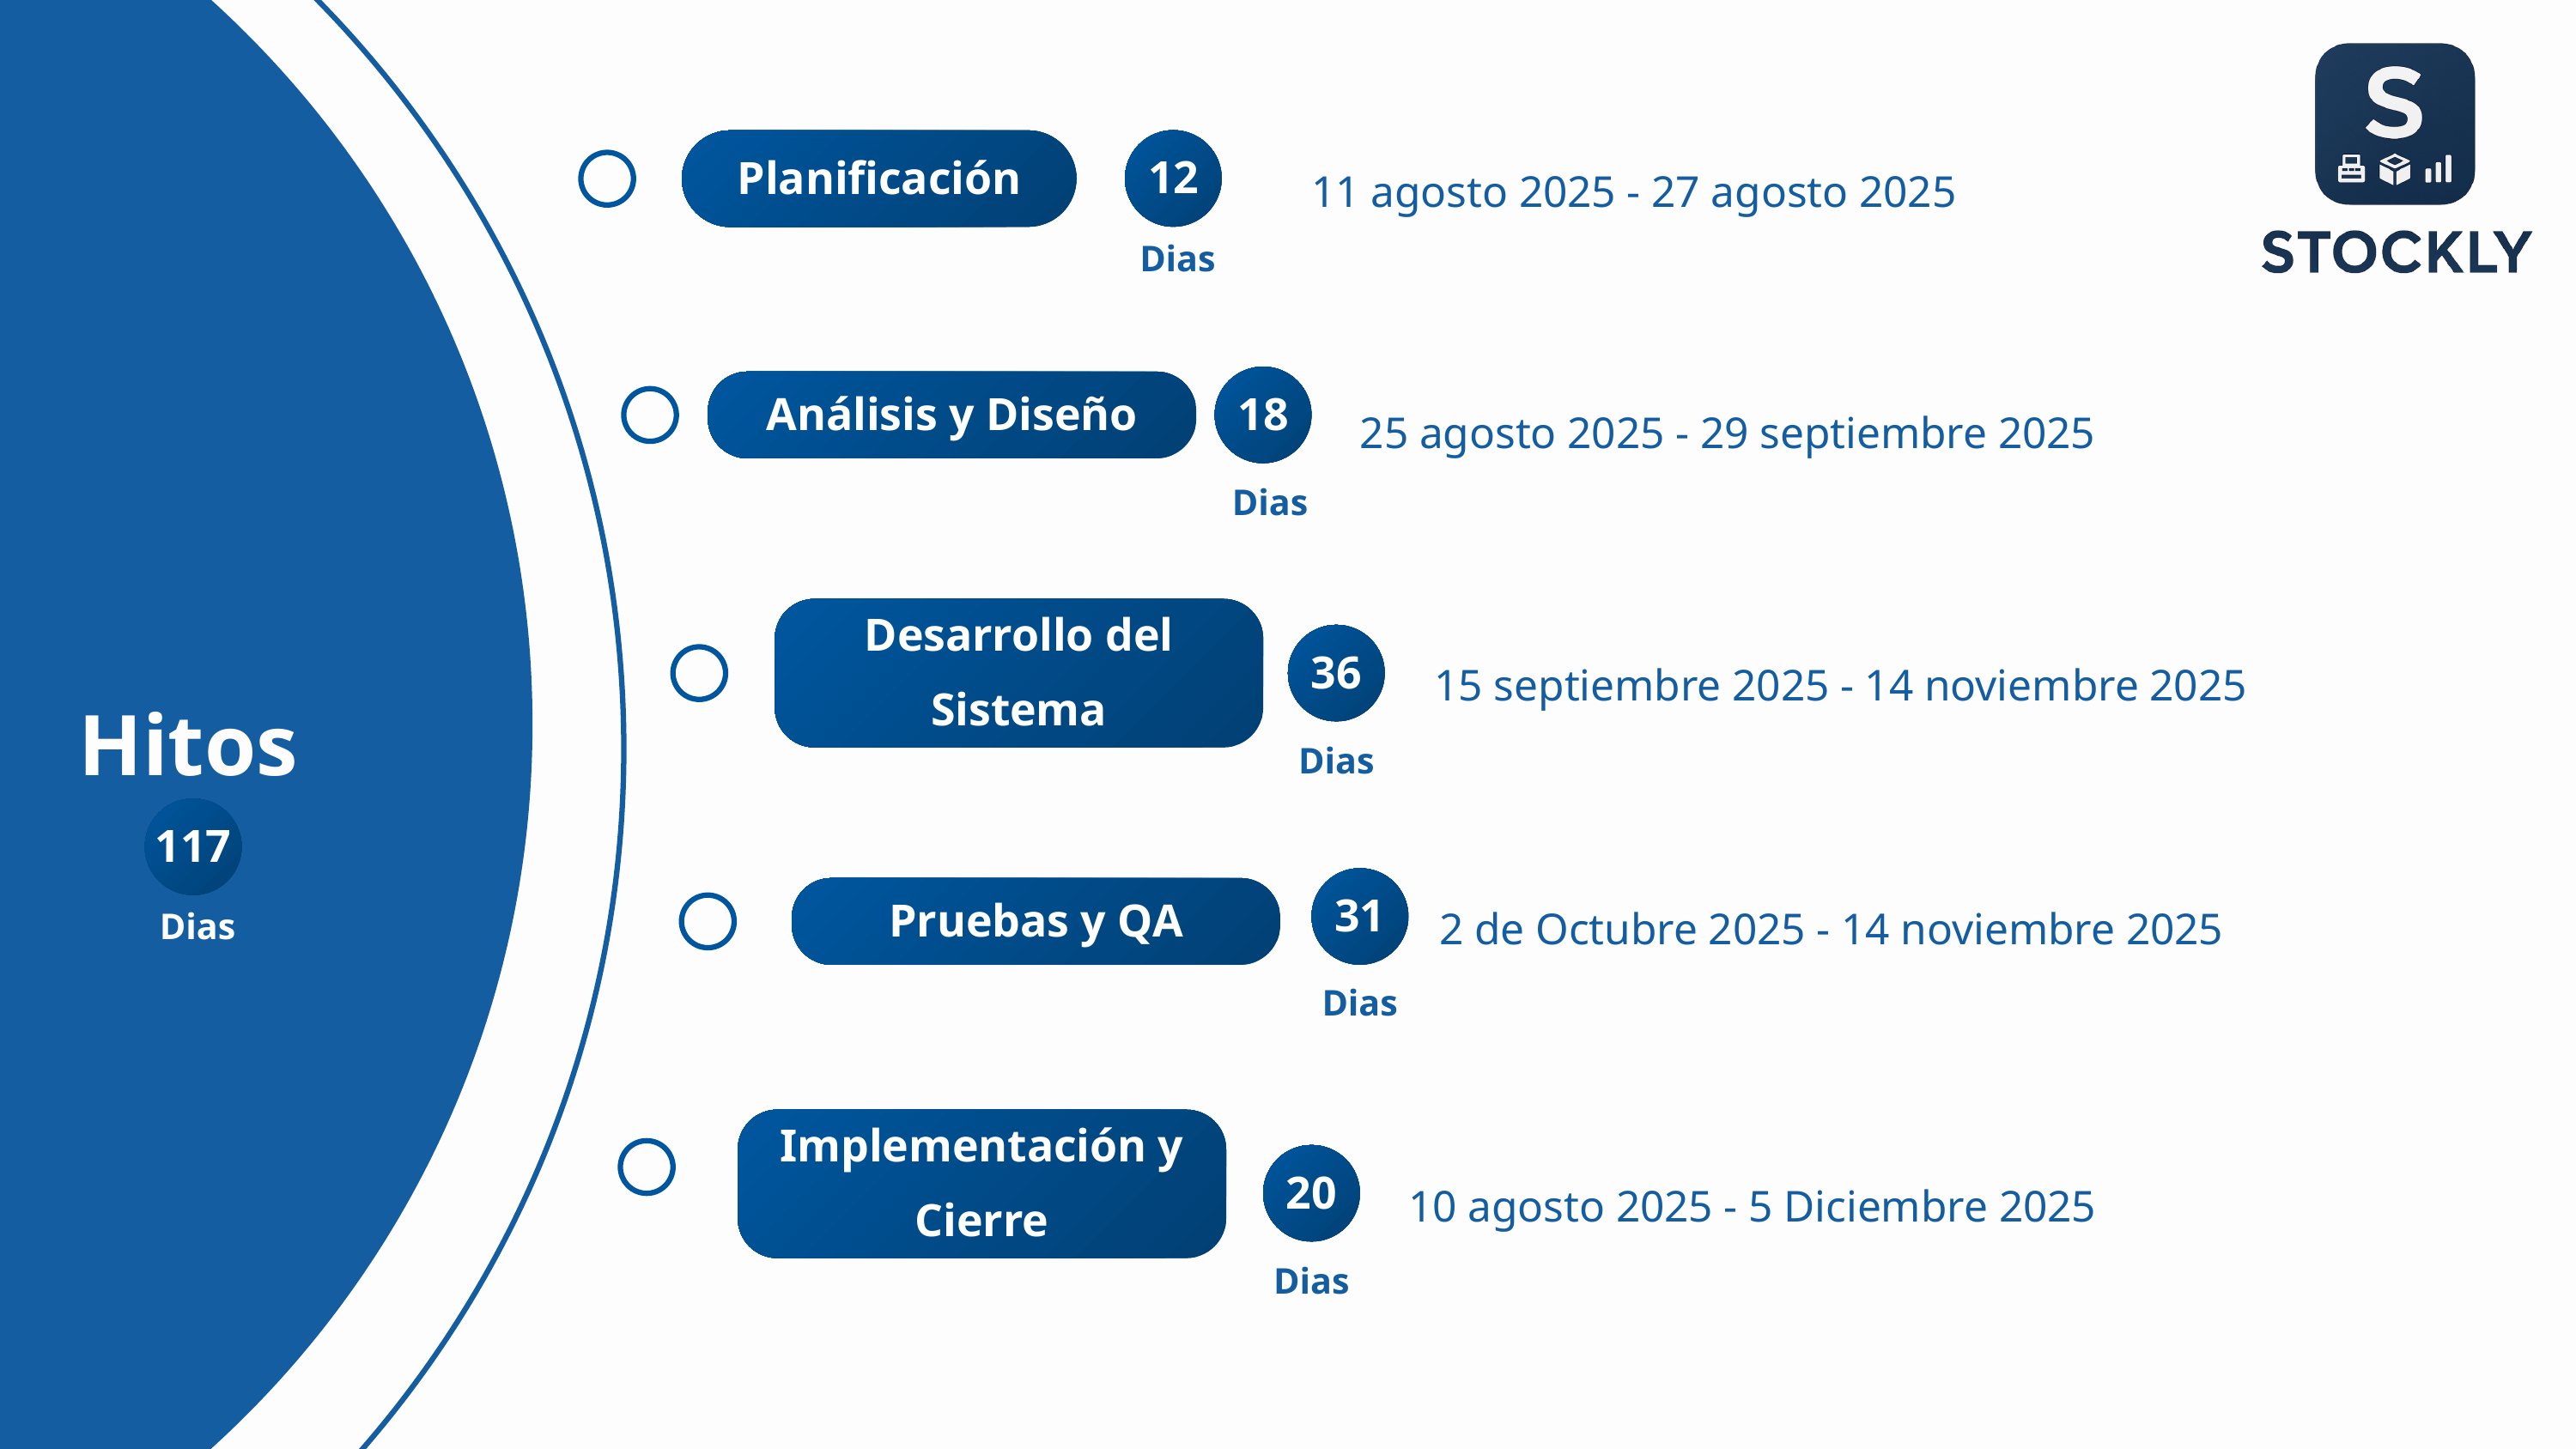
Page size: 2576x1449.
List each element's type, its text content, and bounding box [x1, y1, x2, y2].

text_box Dias [1311, 972, 1409, 1023]
text_box 10 agosto 2025 - 5 Diciembre 2025 [1408, 1158, 2221, 1231]
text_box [672, 646, 726, 700]
text_box Dias [1129, 231, 1226, 279]
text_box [623, 388, 677, 442]
text_box Dias [1287, 727, 1385, 781]
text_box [737, 1083, 1227, 1258]
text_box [681, 104, 1078, 227]
text_box [2208, 0, 2576, 373]
text_box 2 de Octubre 2025 - 14 noviembre 2025 [1439, 882, 2252, 954]
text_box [1214, 341, 1312, 464]
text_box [791, 852, 1281, 966]
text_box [775, 573, 1264, 748]
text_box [1311, 842, 1409, 966]
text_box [144, 773, 242, 896]
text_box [620, 1140, 673, 1194]
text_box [1262, 1119, 1361, 1242]
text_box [0, 0, 533, 1449]
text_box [1124, 104, 1223, 227]
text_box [1287, 598, 1385, 722]
text_box Dias [1263, 1248, 1360, 1301]
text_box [537, 0, 624, 1449]
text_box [580, 152, 634, 206]
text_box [708, 345, 1197, 459]
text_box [681, 894, 735, 949]
text_box 11 agosto 2025 - 27 agosto 2025 [1311, 143, 2124, 216]
text_box 15 septiembre 2025 - 14 noviembre 2025 [1434, 637, 2291, 709]
text_box 25 agosto 2025 - 29 septiembre 2025 [1359, 385, 2173, 458]
text_box Dias [1221, 463, 1319, 523]
